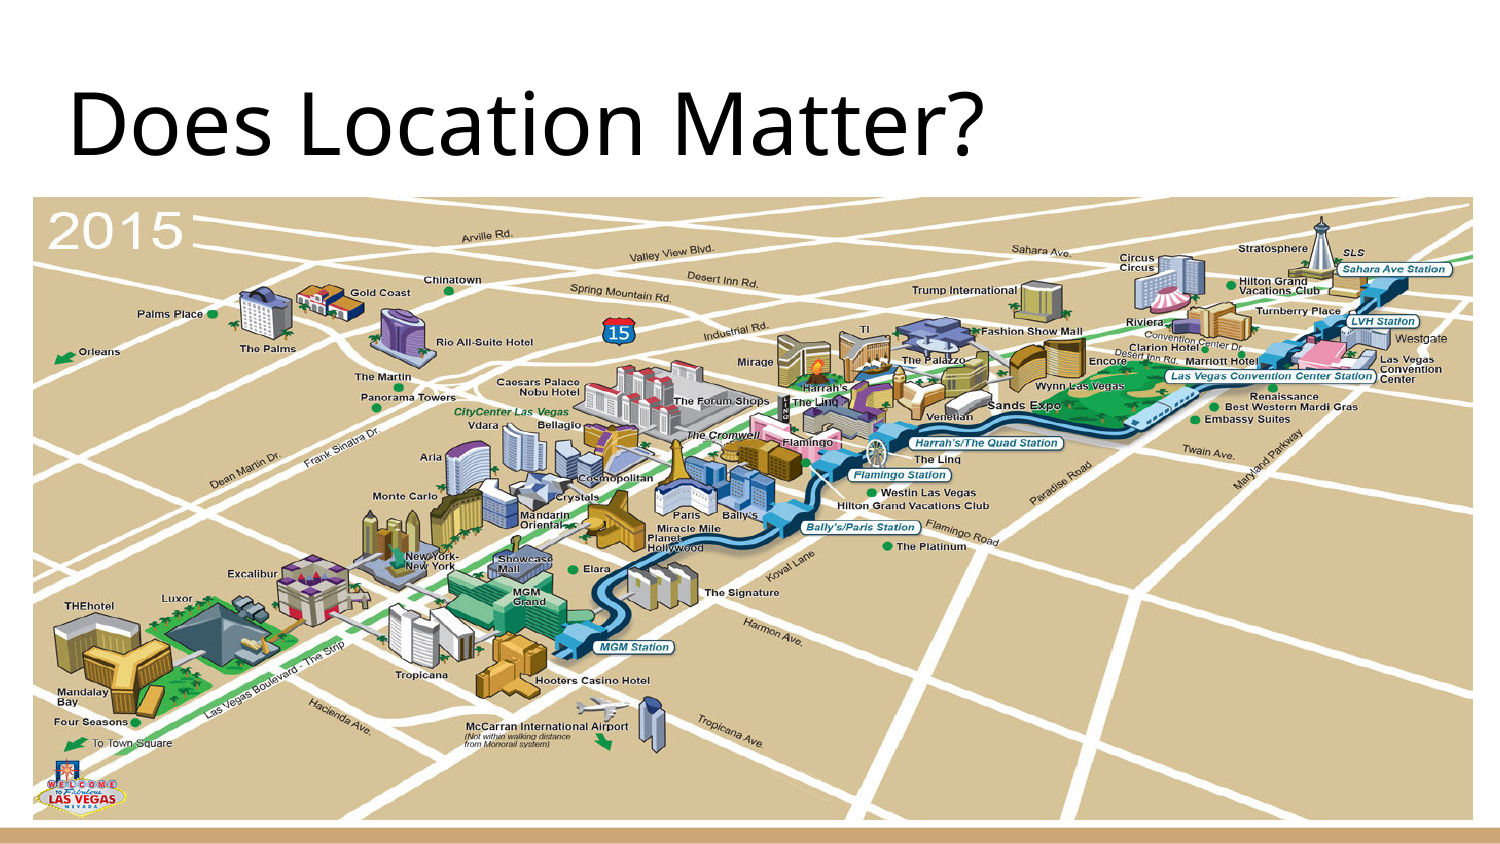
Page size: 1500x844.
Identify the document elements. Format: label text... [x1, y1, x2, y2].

picture [33, 196, 1474, 821]
title Does Location Matter? [51, 51, 1449, 189]
